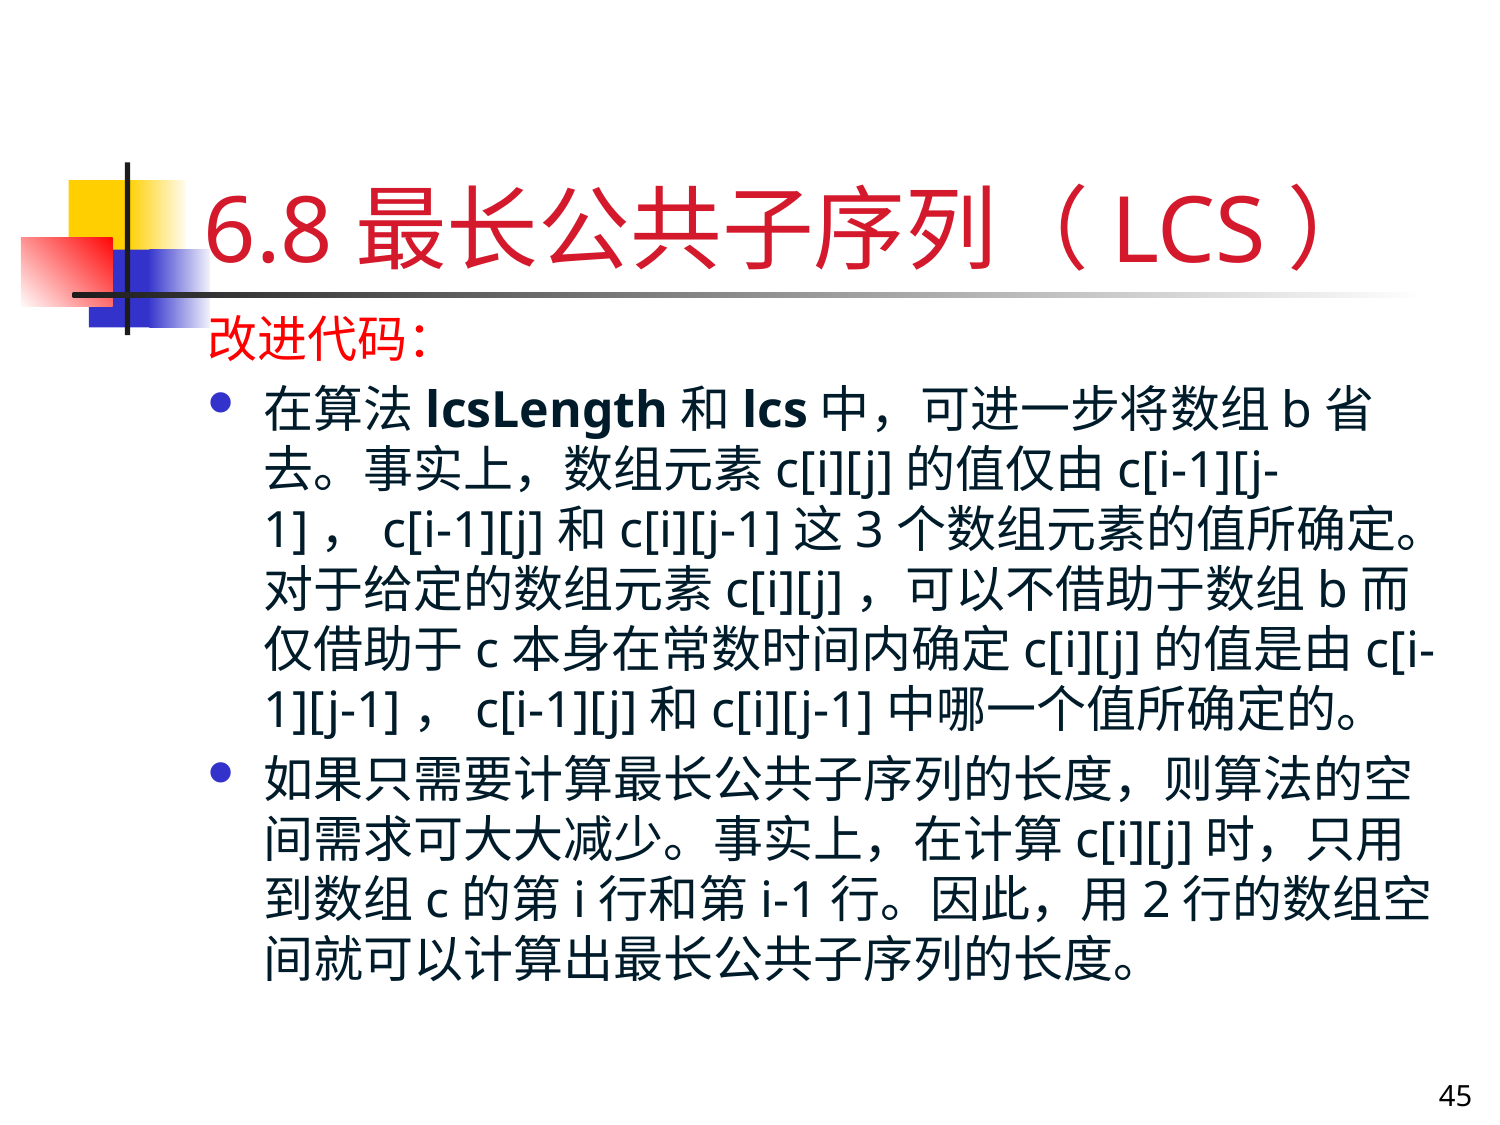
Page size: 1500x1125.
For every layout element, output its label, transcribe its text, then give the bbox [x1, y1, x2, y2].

list 改进代码： 在算法lcsLength和lcs中，可进一步将数组b省去。事实上，数组元素c[i][j]的值仅由c[i-1][j-1]，c[i-1][j]和c[i][j-1]这3个数组元素的值所确定。对于给定的数组元素c[i][j]，可以不借助于数组b而仅借助于c本身在常数时间内确定c[i][j]的值是由c[i-1][j-1]，c[i-1][j]和c[i][j-1]中哪一个值所确定的。 如果只需要计算最长公共子序列的长度，则算法的空间需求可大大减少。事实上，在计算c[i][j]时，只用到数组c的第i行和第i-1行。因此，用2行的数组空间就可以计算出最长公共子序列的长度。 [192, 299, 1468, 1113]
title 6.8最长公共子序列（LCS） [188, 101, 1468, 289]
slide_number 45 [1174, 1049, 1488, 1125]
